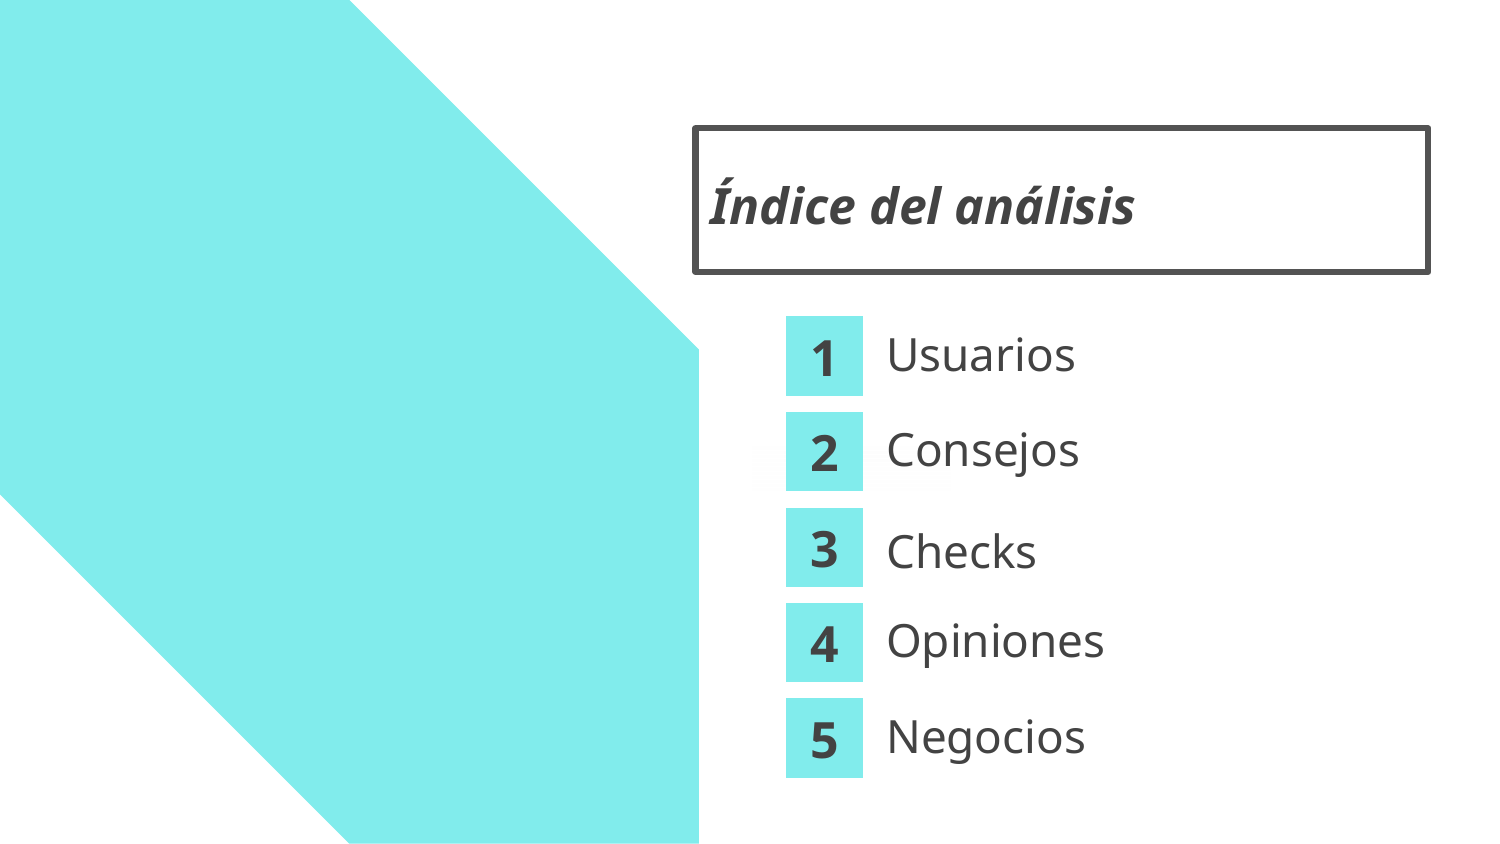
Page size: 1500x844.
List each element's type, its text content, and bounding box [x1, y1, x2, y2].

picture [786, 698, 863, 778]
title 3 [777, 502, 871, 593]
title Consejos [871, 379, 1500, 480]
title 5 [777, 693, 872, 784]
title Negocios [871, 665, 1500, 778]
title Checks [871, 480, 1500, 570]
picture [786, 316, 863, 396]
title Opiniones [871, 570, 1500, 665]
picture [786, 508, 863, 588]
title Índice del análisis [695, 128, 1429, 272]
title 2 [777, 406, 871, 444]
picture [752, 412, 952, 492]
title Usuarios [871, 283, 1500, 379]
picture [786, 603, 863, 683]
title 1 [777, 310, 871, 402]
title 4 [777, 597, 871, 689]
